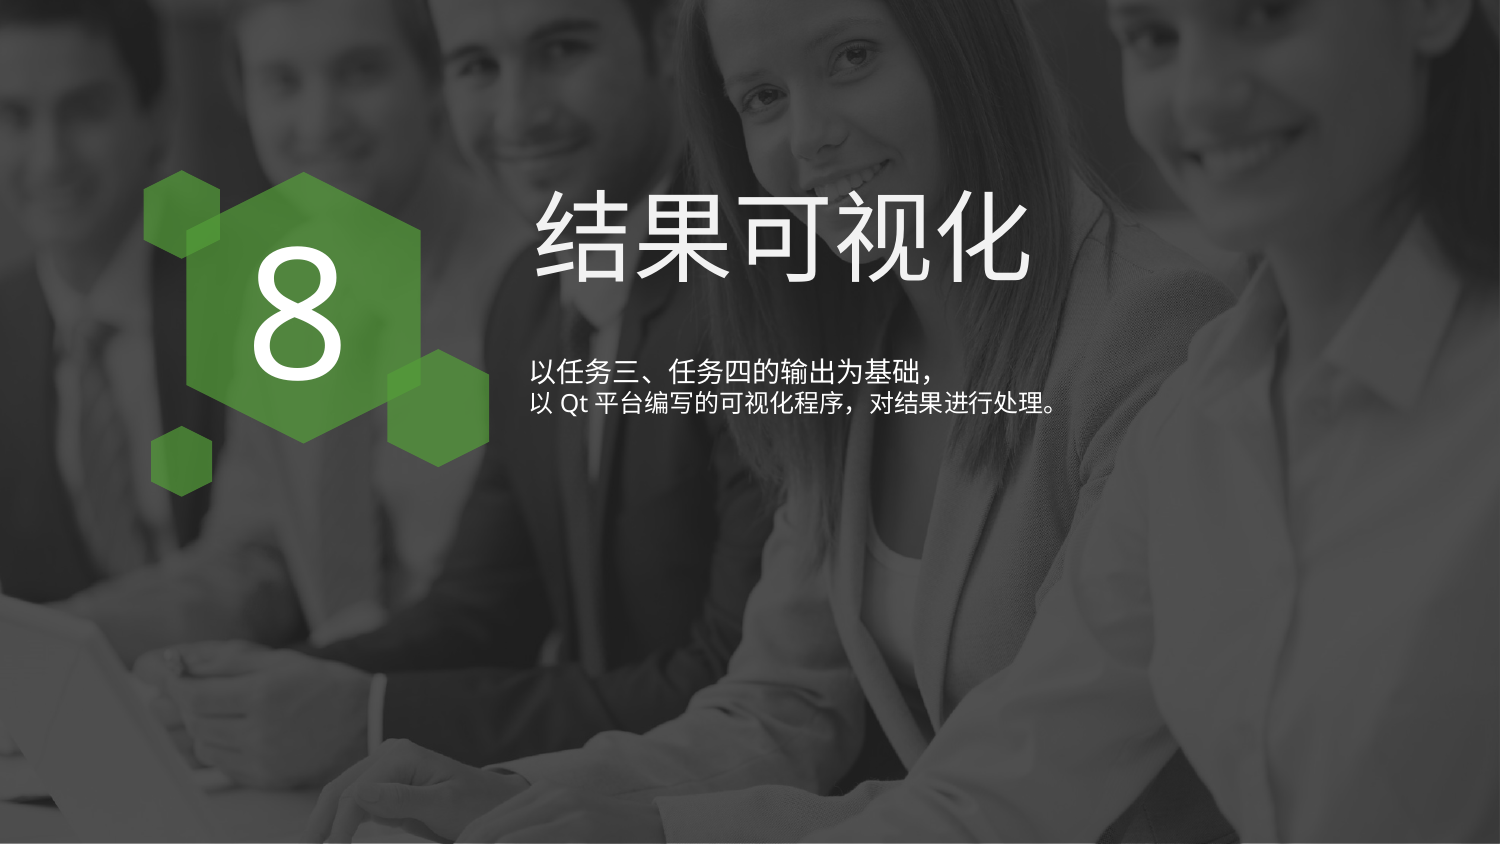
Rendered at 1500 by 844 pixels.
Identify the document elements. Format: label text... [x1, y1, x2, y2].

text_box 结果可视化 [519, 167, 1240, 302]
text_box [0, 0, 1500, 844]
text_box [142, 169, 186, 260]
text_box [389, 347, 491, 469]
text_box [150, 424, 214, 498]
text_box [186, 171, 421, 444]
text_box 以任务三、任务四的输出为基础， 以Qt平台编写的可视化程序，对结果进行处理。 [517, 348, 1487, 424]
